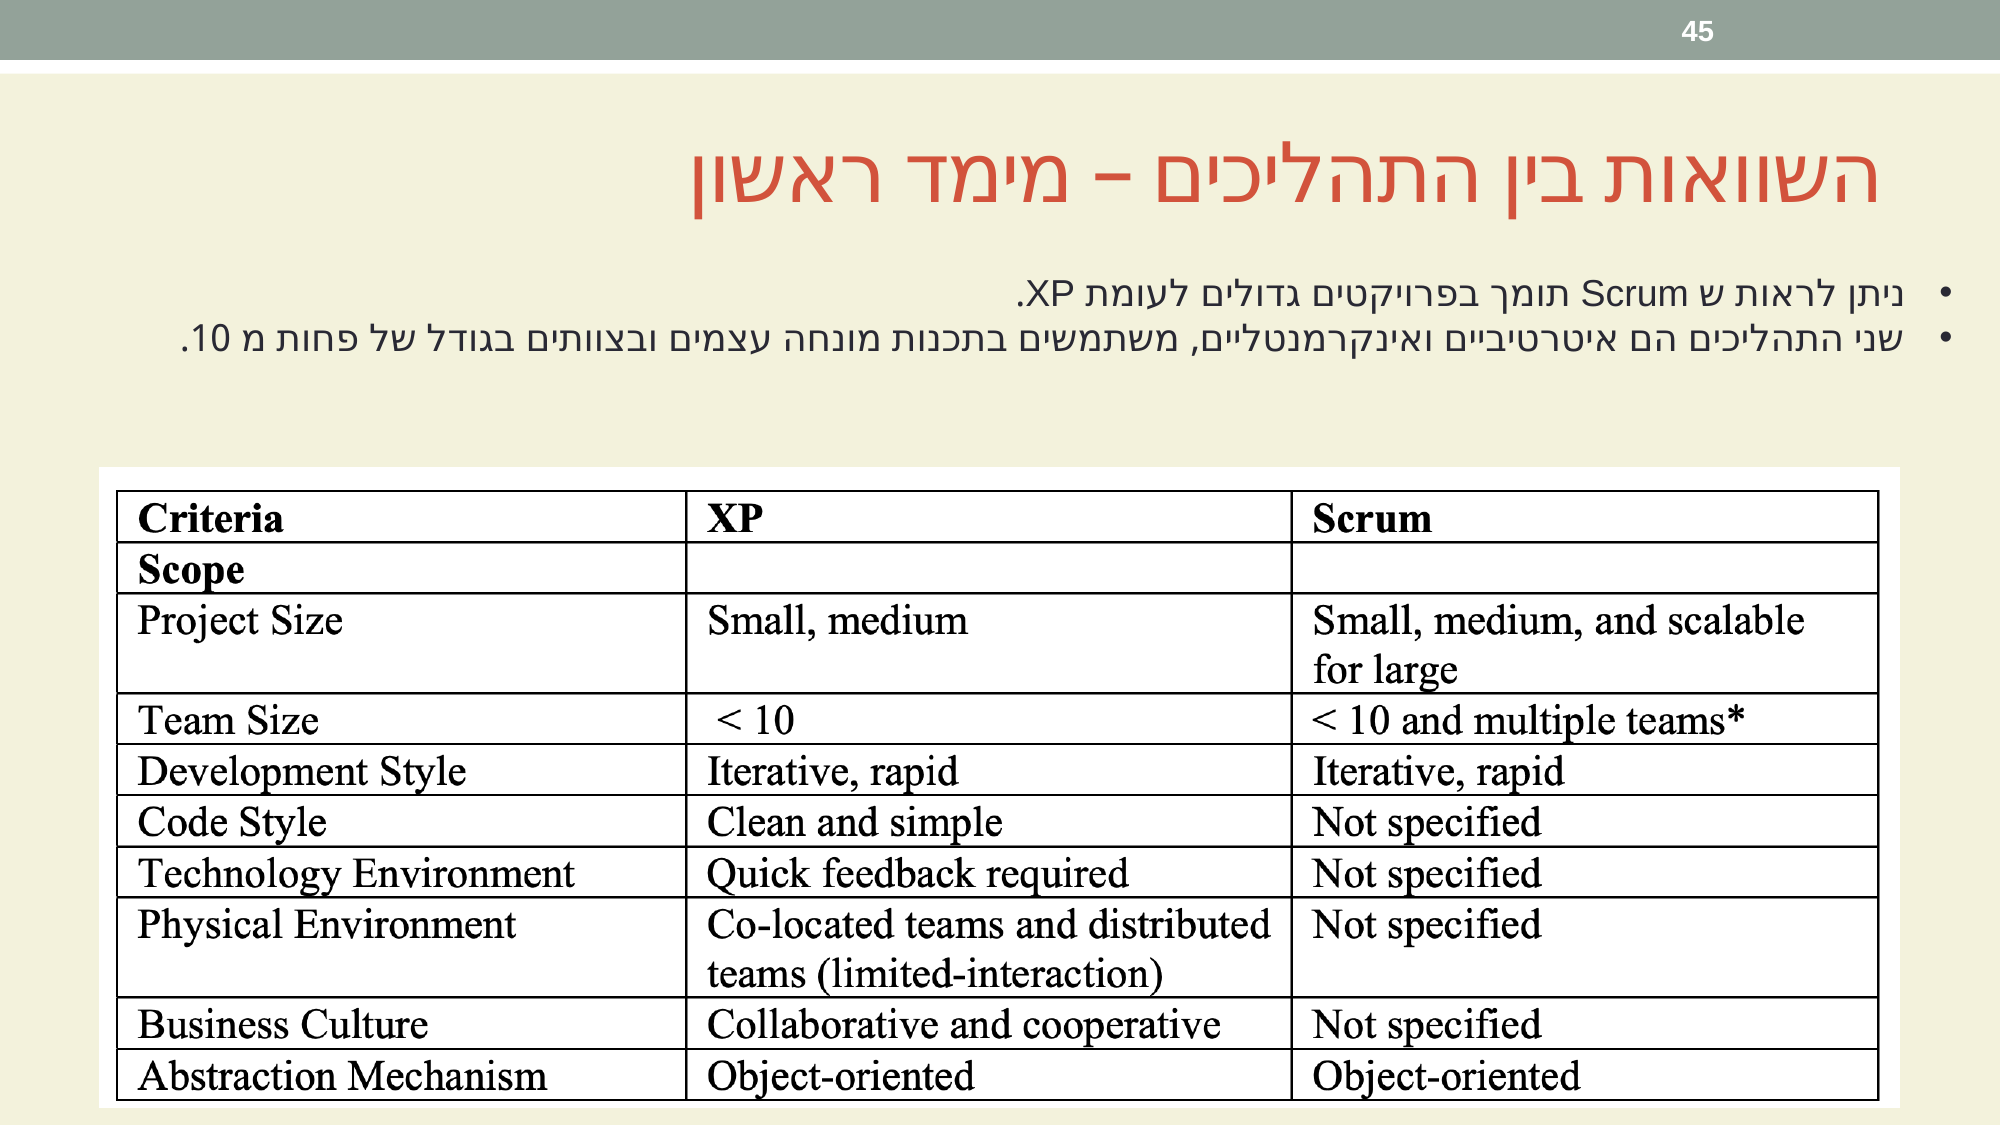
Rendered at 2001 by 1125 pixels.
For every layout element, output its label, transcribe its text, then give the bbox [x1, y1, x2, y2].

slide_number 45 [1666, 3, 1900, 57]
title השוואות בין התהליכים – מימד ראשון [99, 87, 1900, 250]
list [99, 466, 1901, 1109]
text_box ניתן לראות ש Scrum תומך בפרויקטים גדולים לעומת XP. שני התהליכים הם איטרטיביים ואינקרמנטליים, משתמשים בתכנות מונחה עצמים ובצוותים בגודל של פחות מ 10. [99, 261, 1968, 367]
